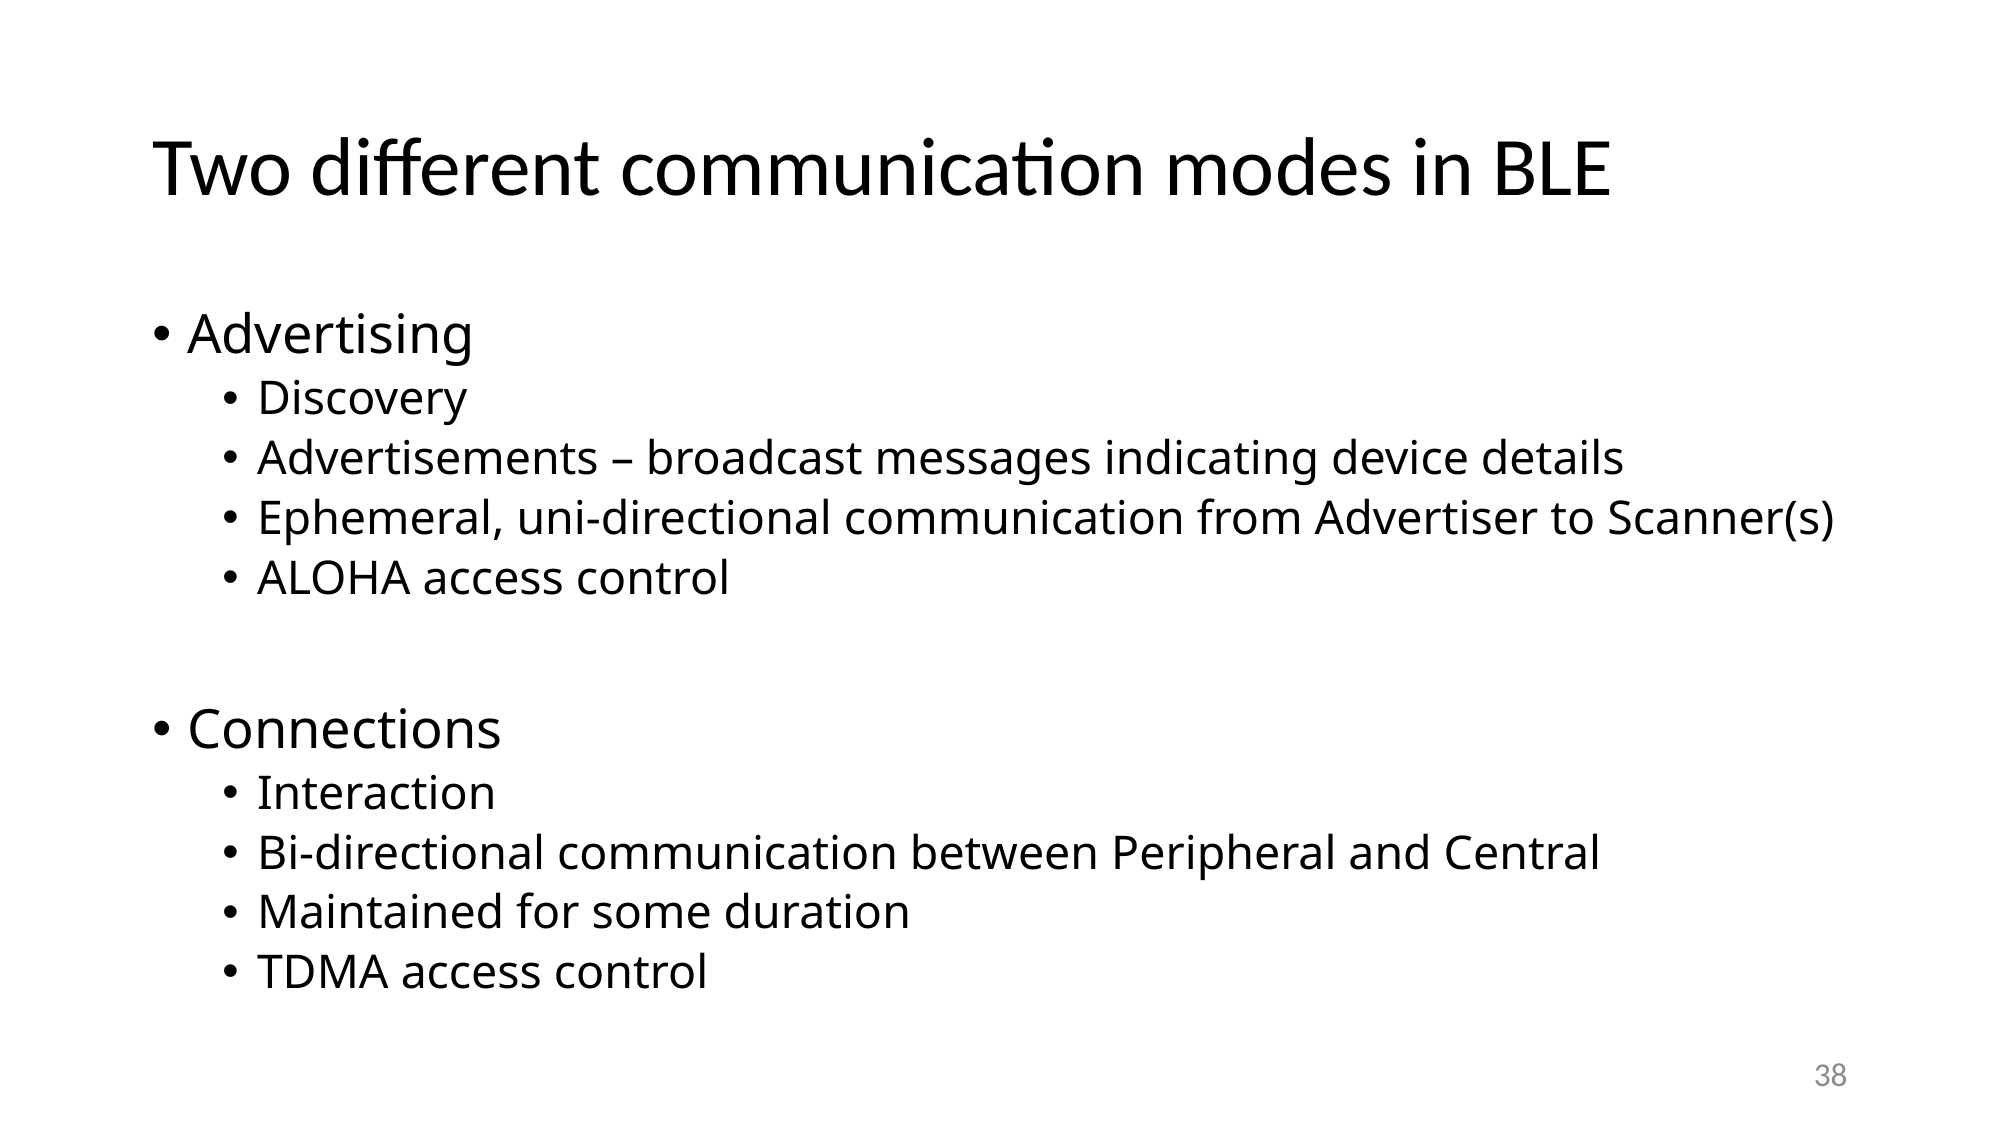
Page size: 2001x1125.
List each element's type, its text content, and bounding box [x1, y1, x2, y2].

list Advertising Discovery Advertisements – broadcast messages indicating device details Ephemeral, uni-directional communication from Advertiser to Scanner(s) ALOHA access control Connections Interaction Bi-directional communication between Peripheral and Central Maintained for some duration TDMA access control [137, 299, 1863, 1014]
slide_number 38 [1412, 1042, 1863, 1103]
title Two different communication modes in BLE [137, 59, 1863, 278]
